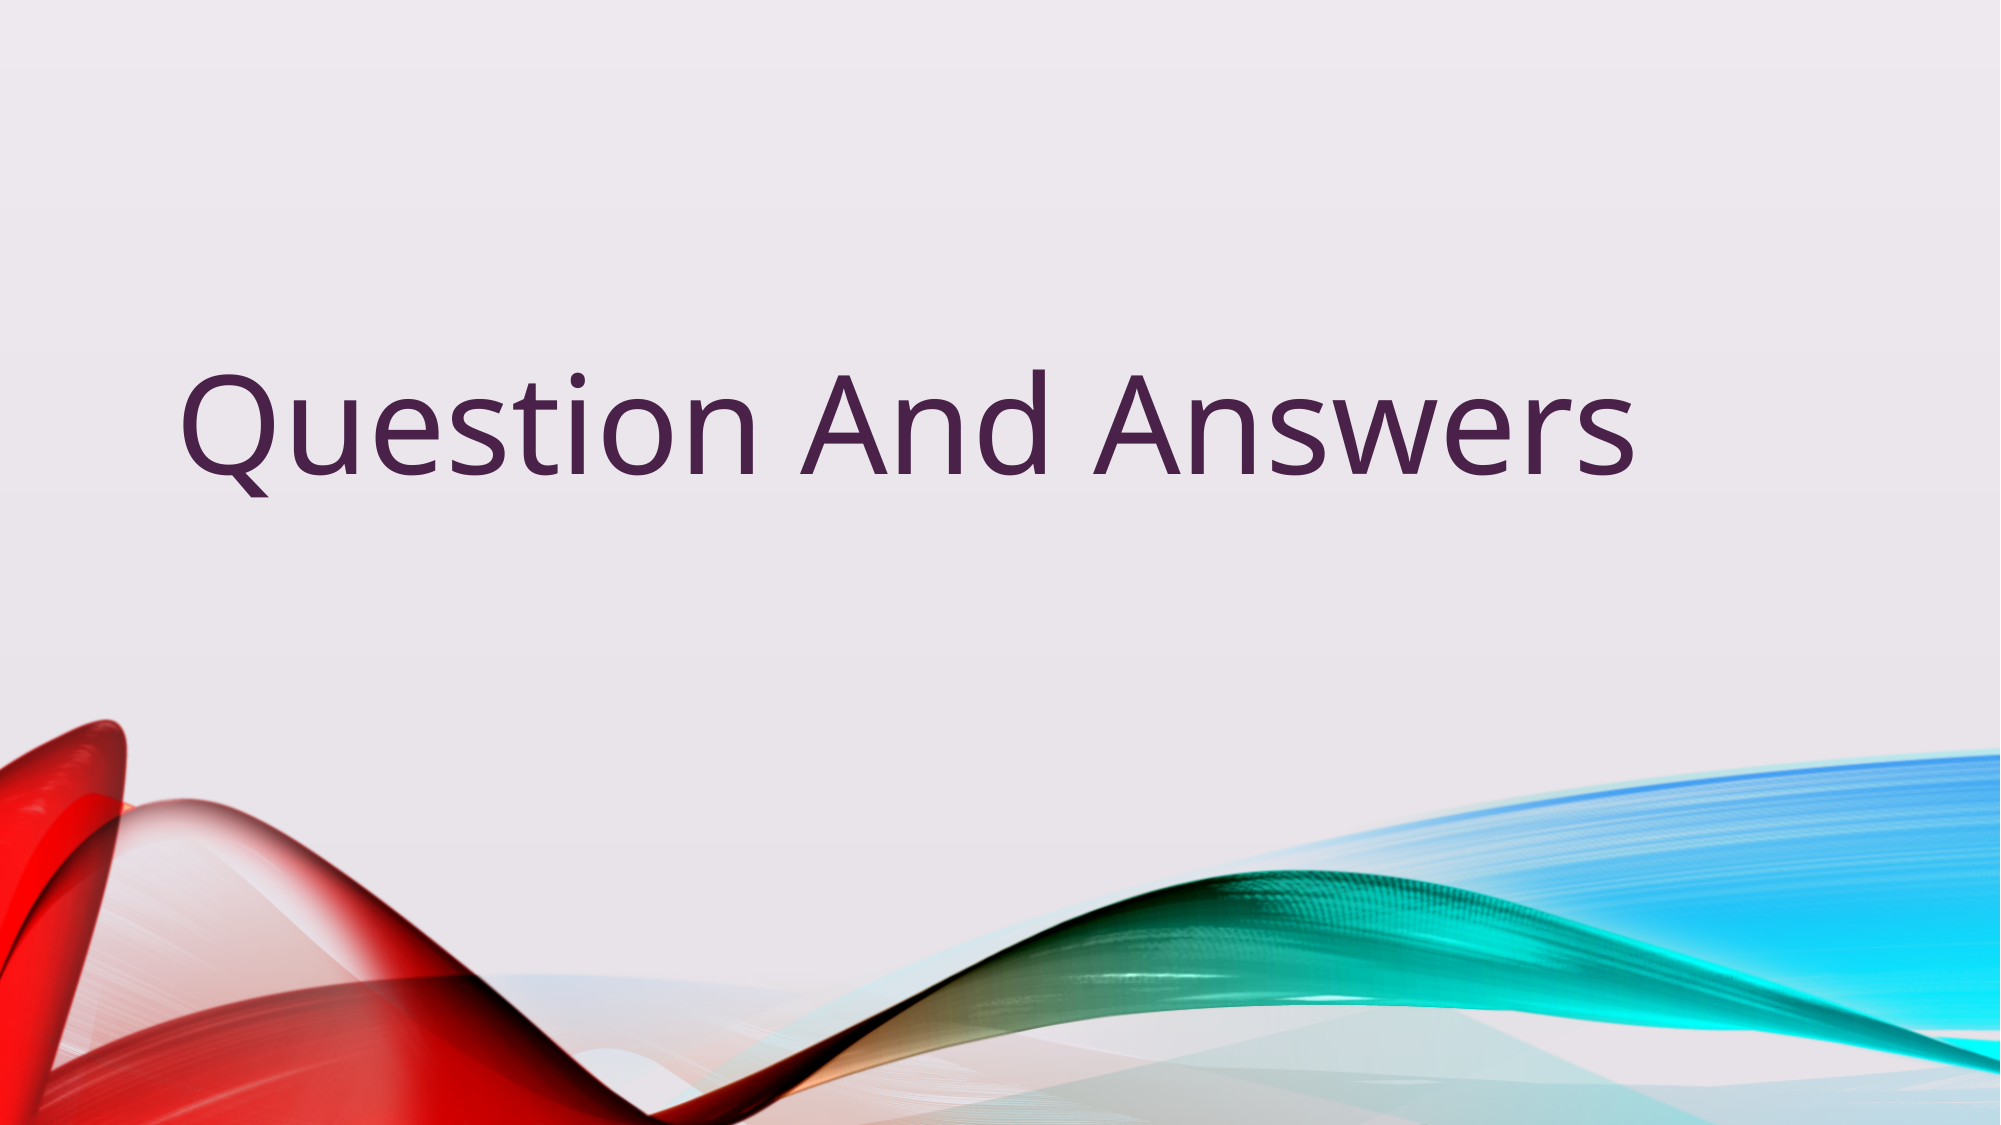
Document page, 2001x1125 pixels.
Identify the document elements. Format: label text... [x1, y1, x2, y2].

picture [0, 717, 2000, 1125]
text_box Question And Answers [43, 329, 1773, 510]
